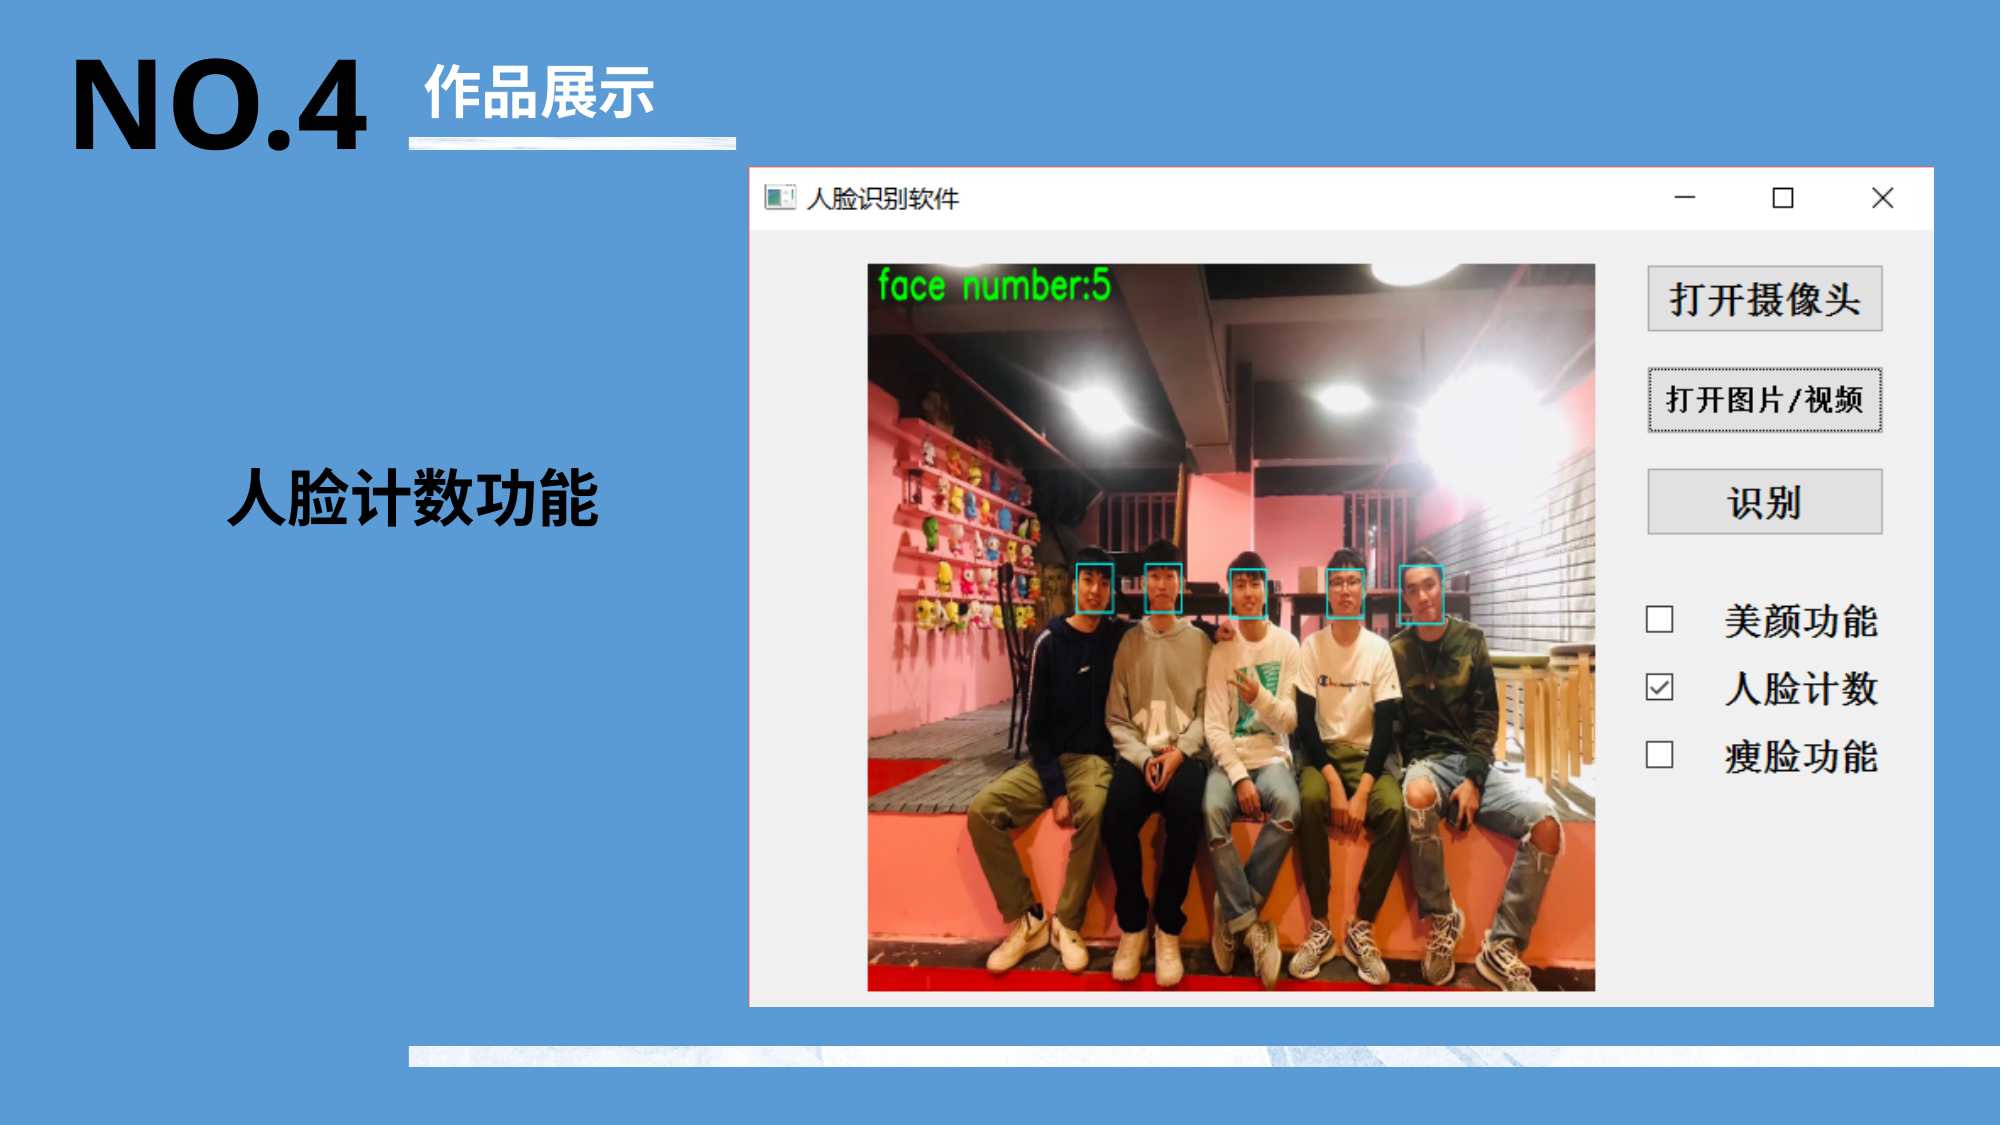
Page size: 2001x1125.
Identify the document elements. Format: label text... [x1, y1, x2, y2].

picture [408, 1046, 2000, 1067]
list NO.4 [50, 34, 409, 182]
list 作品展示 [408, 47, 921, 136]
text_box 人脸计数功能 [210, 428, 748, 542]
picture [748, 166, 1934, 1007]
picture [409, 137, 737, 150]
